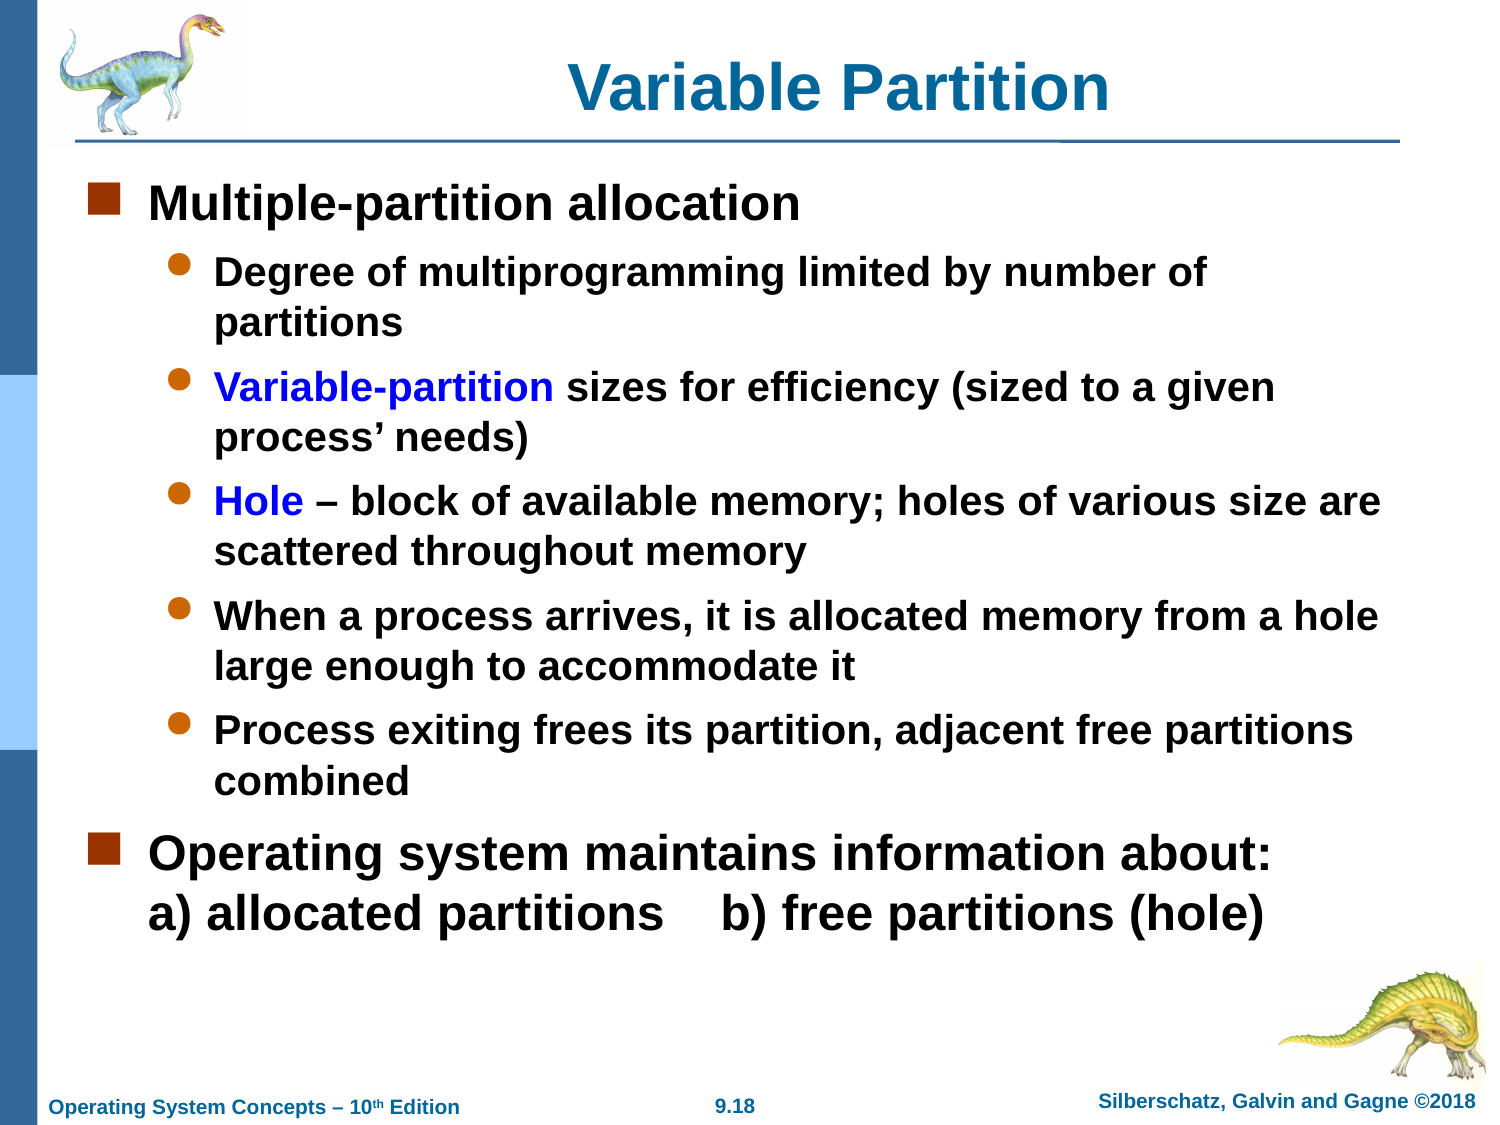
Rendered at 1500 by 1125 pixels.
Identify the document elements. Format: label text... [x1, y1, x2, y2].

title Variable Partition [292, 30, 1387, 132]
picture [46, 0, 243, 149]
picture [1275, 959, 1486, 1090]
list Multiple-partition allocation Degree of multiprogramming limited by number of partitions Variable-partition sizes for efficiency (sized to a given process’ needs) Hole – block of available memory; holes of various size are scattered throughout memory When a process arrives, it is allocated memory from a hole large enough to accommodate it Process exiting frees its partition, adjacent free partitions combined Operating system maintains information about: a) allocated partitions b) free partitions (hole) [76, 162, 1407, 698]
